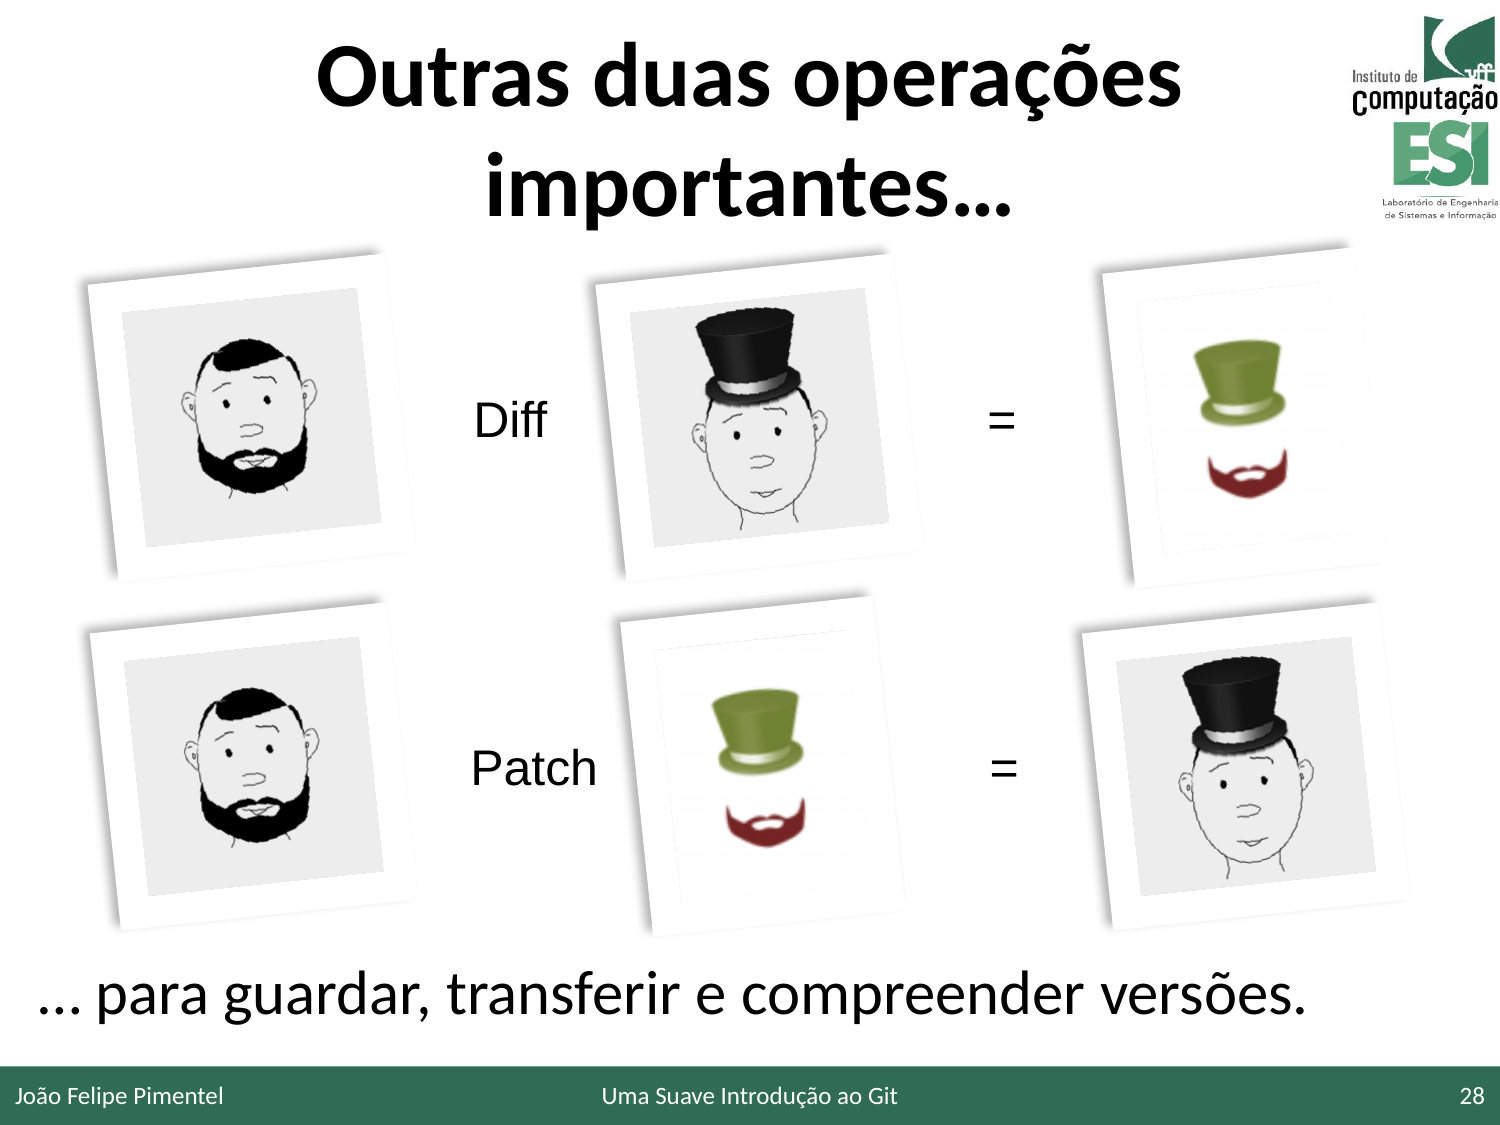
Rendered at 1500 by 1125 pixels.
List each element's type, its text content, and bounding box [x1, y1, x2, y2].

slide_number 28 [1149, 1065, 1500, 1125]
text_box Diff [458, 379, 563, 455]
footer Uma Suave Introdução ao Git [512, 1065, 988, 1125]
picture [655, 631, 871, 902]
picture [1137, 282, 1353, 553]
picture [125, 637, 383, 895]
text_box = [972, 379, 1032, 455]
title Outras duas operações importantes… [150, 30, 1350, 219]
picture [630, 289, 889, 547]
text_box = [974, 728, 1034, 804]
picture [1383, 120, 1498, 220]
text_box … para guardar, transferir e compreender versões. [23, 944, 1477, 1035]
picture [122, 289, 381, 547]
picture [1117, 637, 1375, 895]
text_box Patch [455, 728, 614, 804]
slide_number João Felipe Pimentel [0, 1065, 350, 1125]
